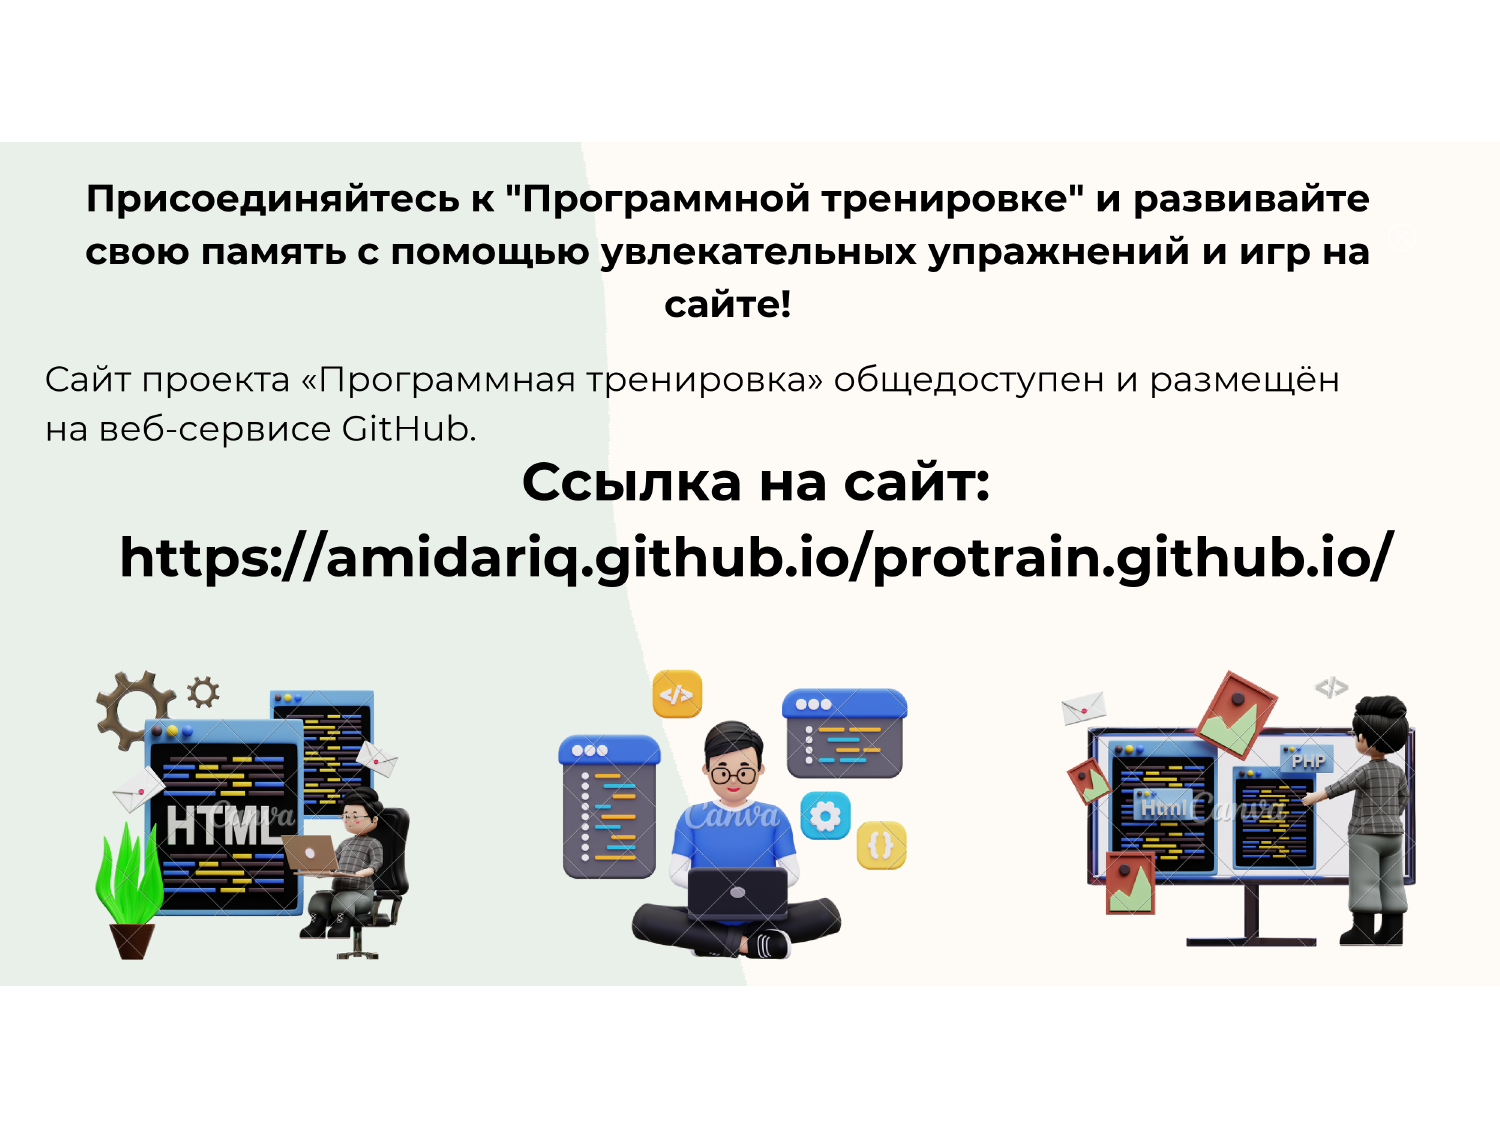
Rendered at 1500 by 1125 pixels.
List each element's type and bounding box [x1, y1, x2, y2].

picture [0, 141, 1500, 987]
